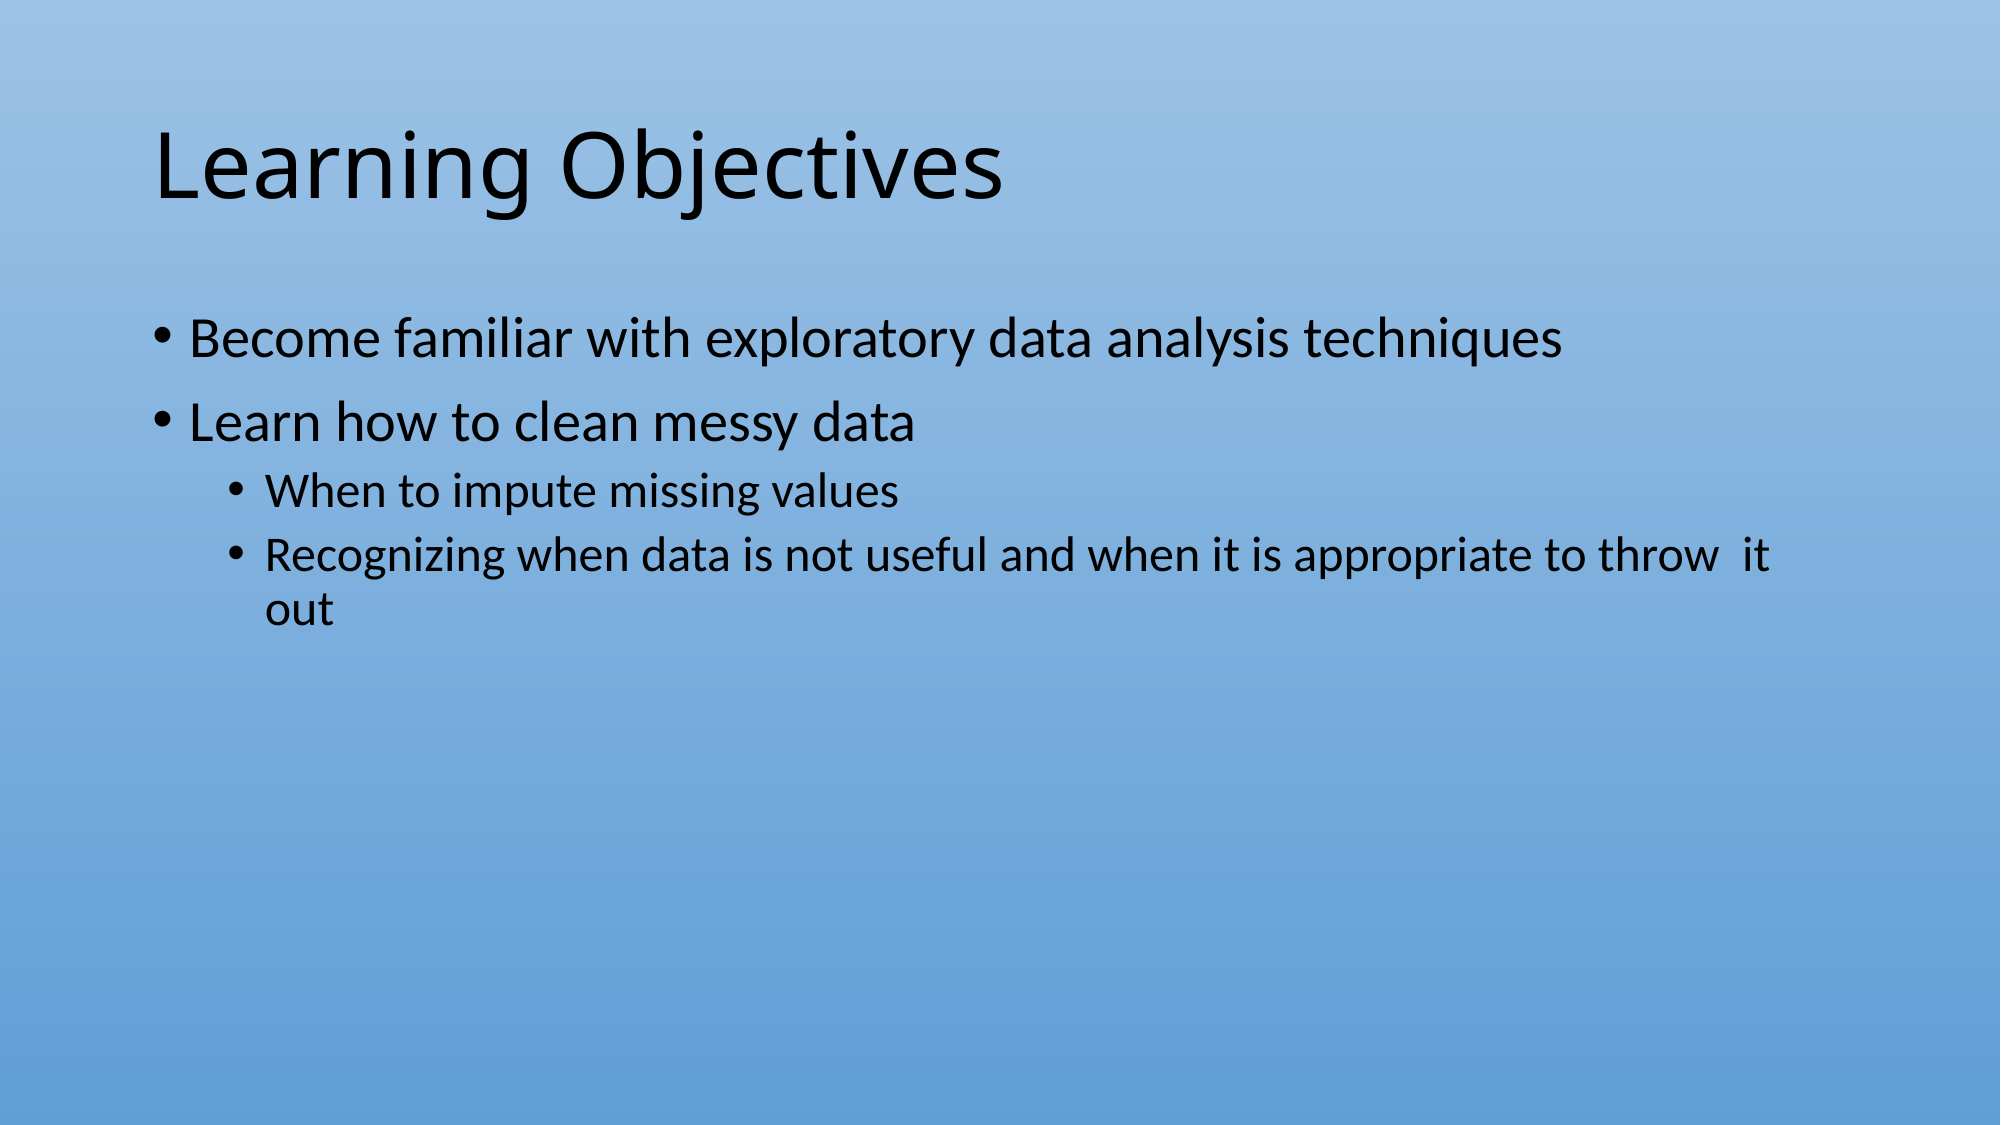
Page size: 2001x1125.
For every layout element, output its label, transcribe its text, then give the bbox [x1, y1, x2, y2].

title Learning Objectives [137, 59, 1863, 278]
list Become familiar with exploratory data analysis techniques Learn how to clean messy data When to impute missing values Recognizing when data is not useful and when it is appropriate to throw it out [137, 299, 1863, 1014]
